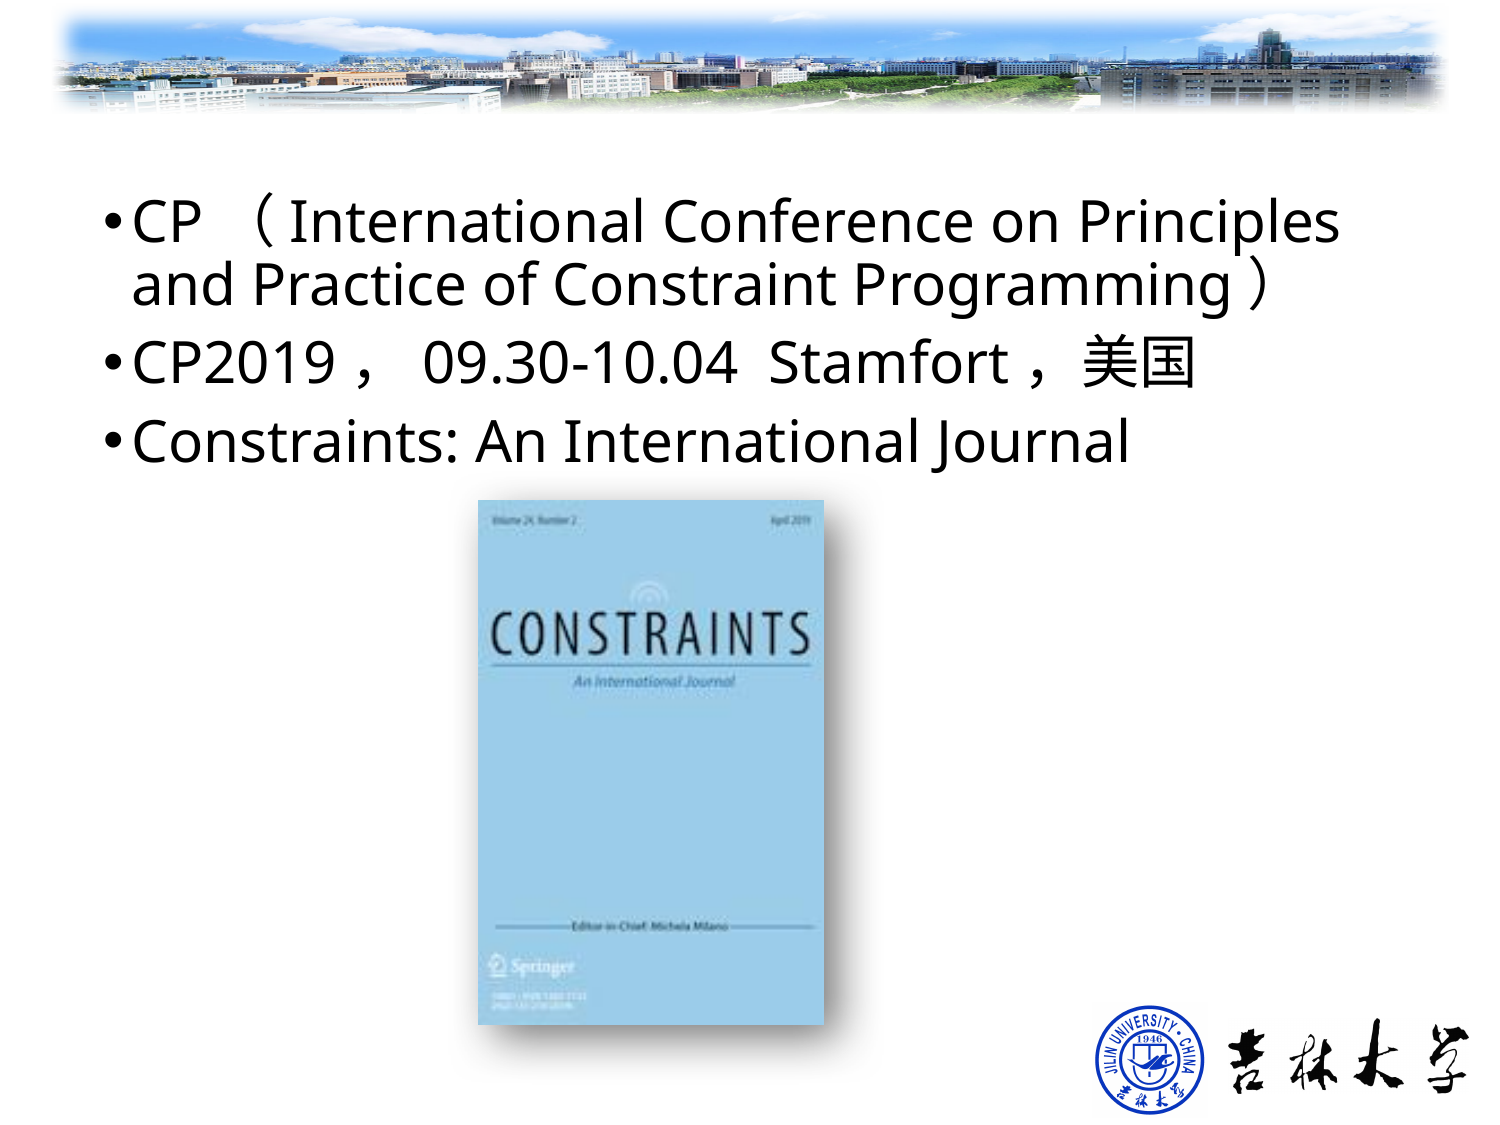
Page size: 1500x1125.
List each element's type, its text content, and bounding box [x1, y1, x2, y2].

picture [1228, 1018, 1469, 1094]
picture [1092, 1002, 1208, 1118]
picture [478, 500, 824, 1025]
list CP（International Conference on Principles and Practice of Constraint Programming） CP2019，09.30-10.04 Stamfort，美国 Constraints: An International Journal [88, 184, 1383, 504]
picture [80, 34, 1421, 85]
